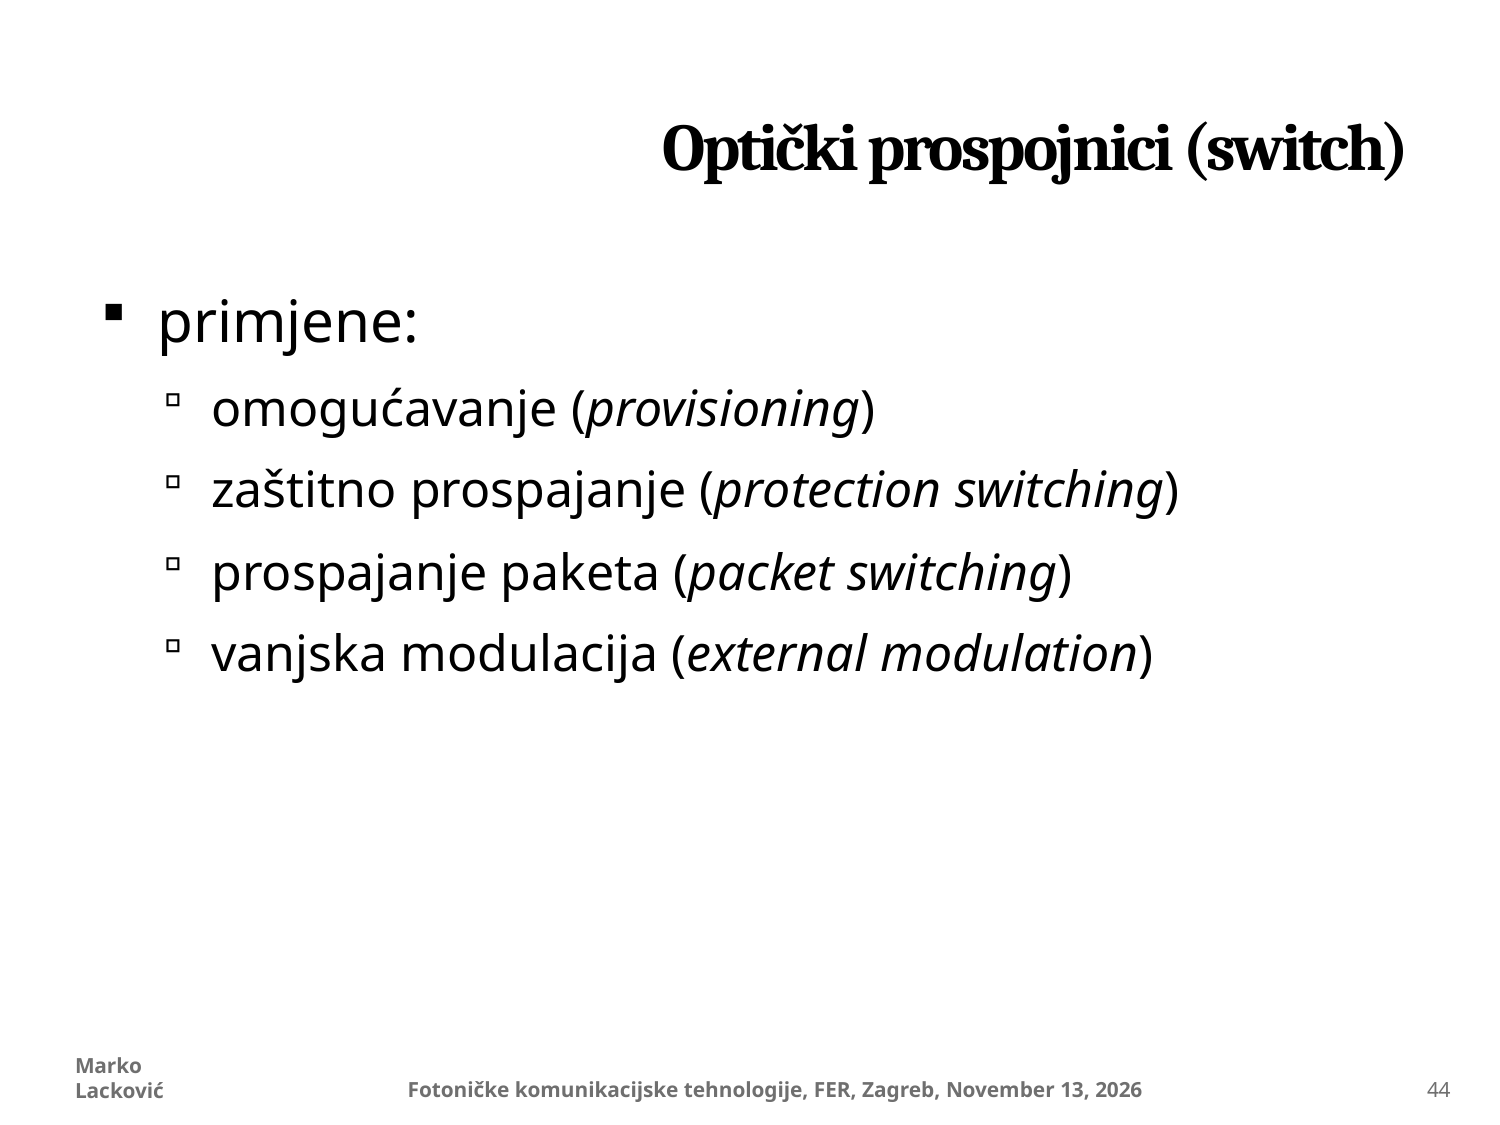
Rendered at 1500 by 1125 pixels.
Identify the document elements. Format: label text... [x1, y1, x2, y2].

title Optički prospojnici (switch) [75, 37, 1425, 250]
list primjene: omogućavanje (provisioning) zaštitno prospajanje (protection switching) prospajanje paketa (packet switching) vanjska modulacija (external modulation) [74, 262, 1426, 1013]
